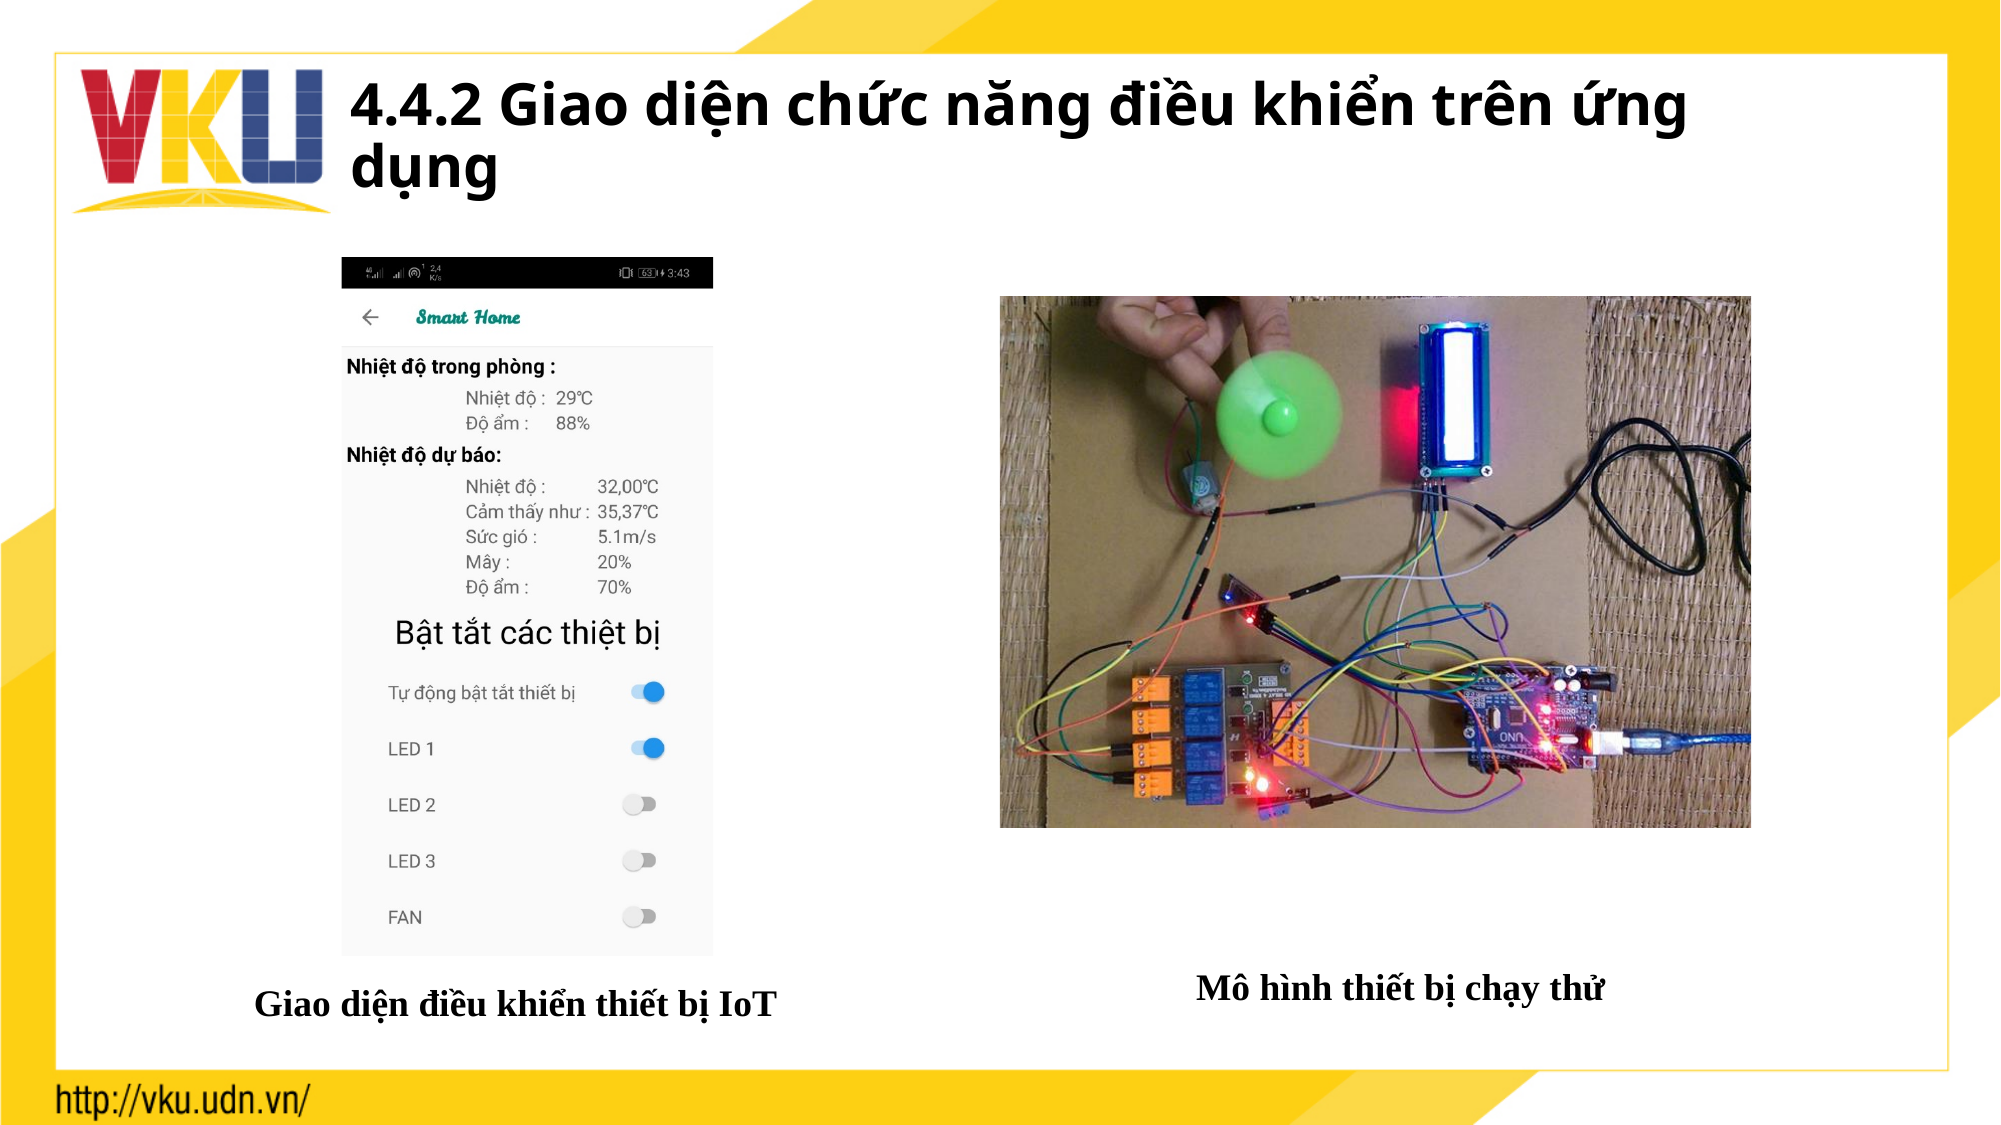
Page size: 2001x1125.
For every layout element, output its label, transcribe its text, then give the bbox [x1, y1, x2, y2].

text_box Mô hình thiết bị chạy thử [1181, 955, 1633, 1016]
title 4.4.2 Giao diện chức năng điều khiển trên ứng dụng [335, 59, 1863, 216]
text_box Giao diện điều khiển thiết bị IoT [239, 971, 795, 1032]
picture [0, 0, 2001, 1125]
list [341, 257, 714, 956]
